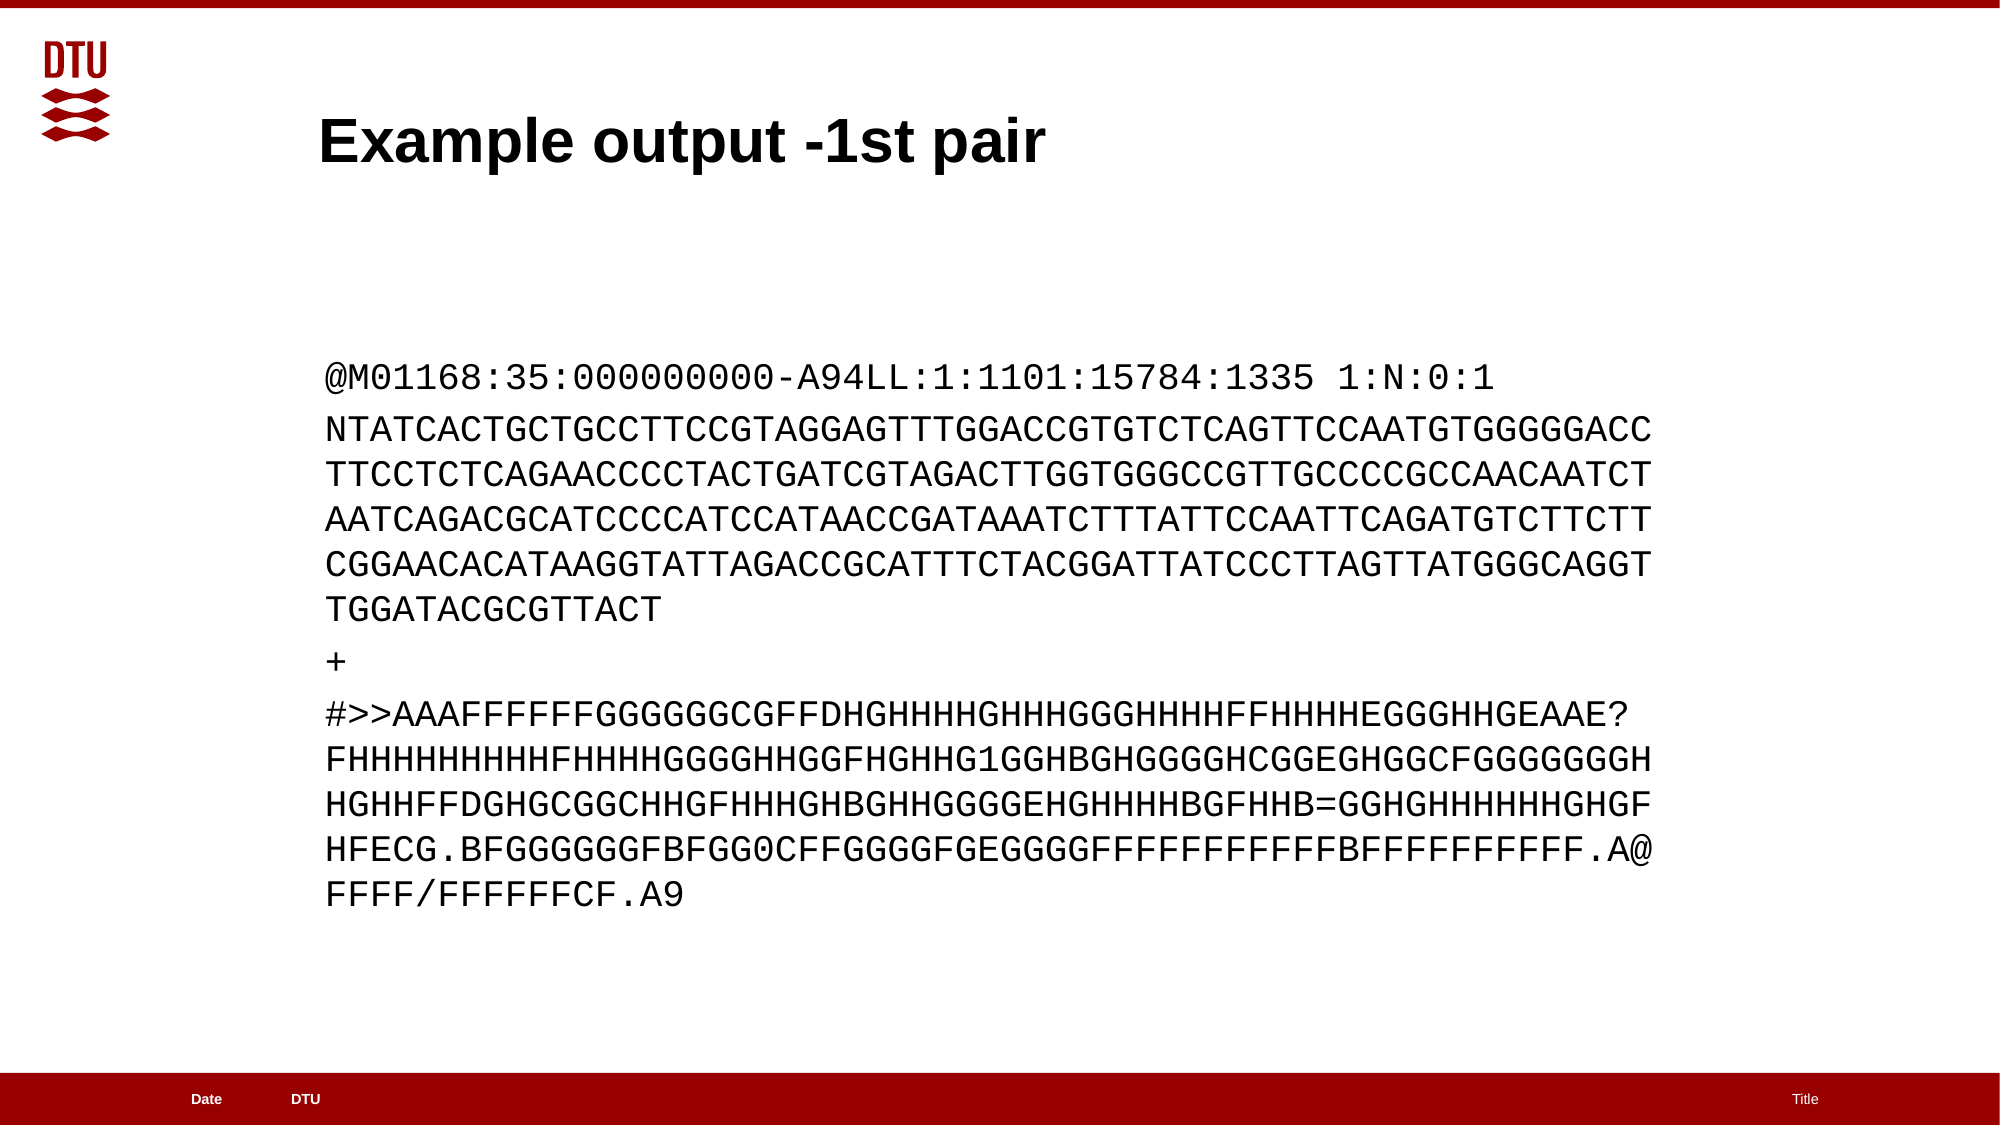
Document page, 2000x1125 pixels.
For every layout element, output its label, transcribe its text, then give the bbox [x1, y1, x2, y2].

list @M01168:35:000000000-A94LL:1:1101:15784:1335 1:N:0:1 NTATCACTGCTGCCTTCCGTAGGAGTTTGGACCGTGTCTCAGTTCCAATGTGGGGGACCTTCCTCTCAGAACCCCTACTGATCGTAGACTTGGTGGGCCGTTGCCCCGCCAACAATCTAATCAGACGCATCCCCATCCATAACCGATAAATCTTTATTCCAATTCAGATGTCTTCTTCGGAACACATAAGGTATTAGACCGCATTTCTACGGATTATCCCTTAGTTATGGGCAGGTTGGATACGCGTTACT + #>>AAAFFFFFFGGGGGGCGFFDHGHHHHGHHHGGGHHHHFFHHHHEGGGHHGEAAE?FHHHHHHHHHFHHHHGGGGHHGGFHGHHG1GGHBGHGGGGHCGGEGHGGCFGGGGGGGHHGHHFFDGHGCGGCHHGFHHHGHBGHHGGGGEHGHHHHBGFHHB=GGHGHHHHHHGHGFHFECG.BFGGGGGGFBFGG0CFFGGGGFGEGGGGFFFFFFFFFFFBFFFFFFFFFF.A@FFFF/FFFFFFCF.A9 [324, 351, 1675, 1094]
title Example output -1st pair [318, 25, 1685, 250]
